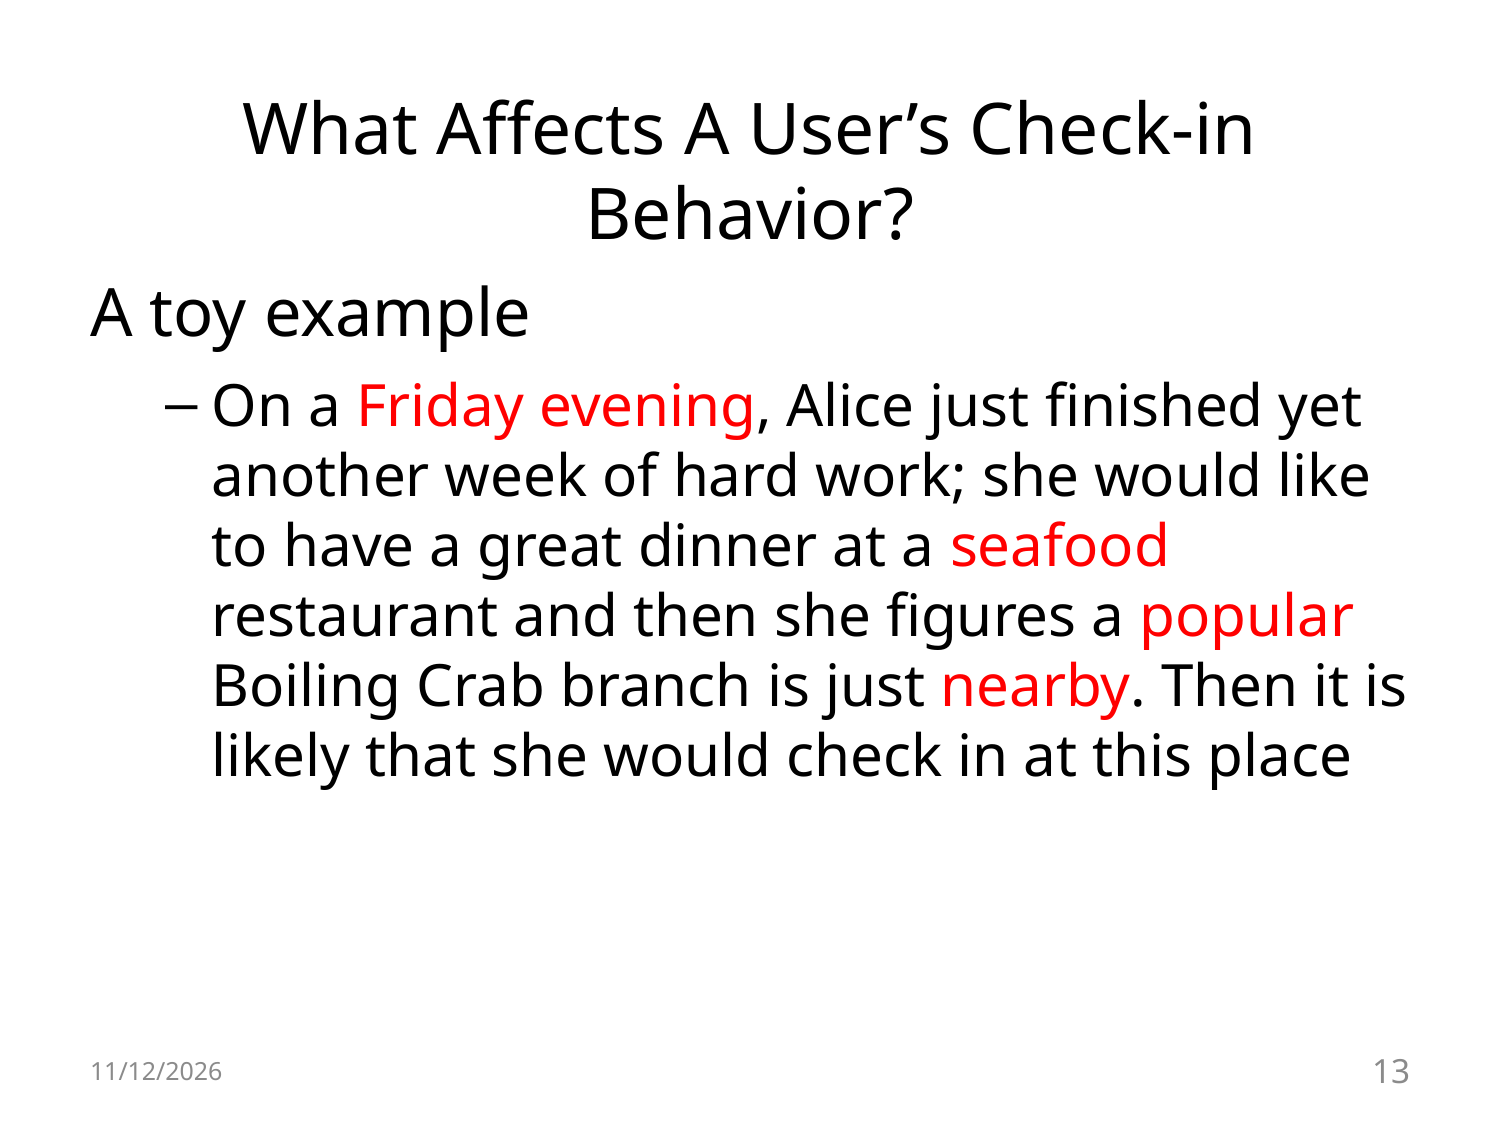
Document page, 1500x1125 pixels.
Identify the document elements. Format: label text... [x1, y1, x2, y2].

text_box [74, 262, 1425, 1005]
slide_number 13 [1074, 1042, 1425, 1103]
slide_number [75, 1042, 425, 1103]
title What Affects A User’s Check-in Behavior? [75, 75, 1425, 262]
